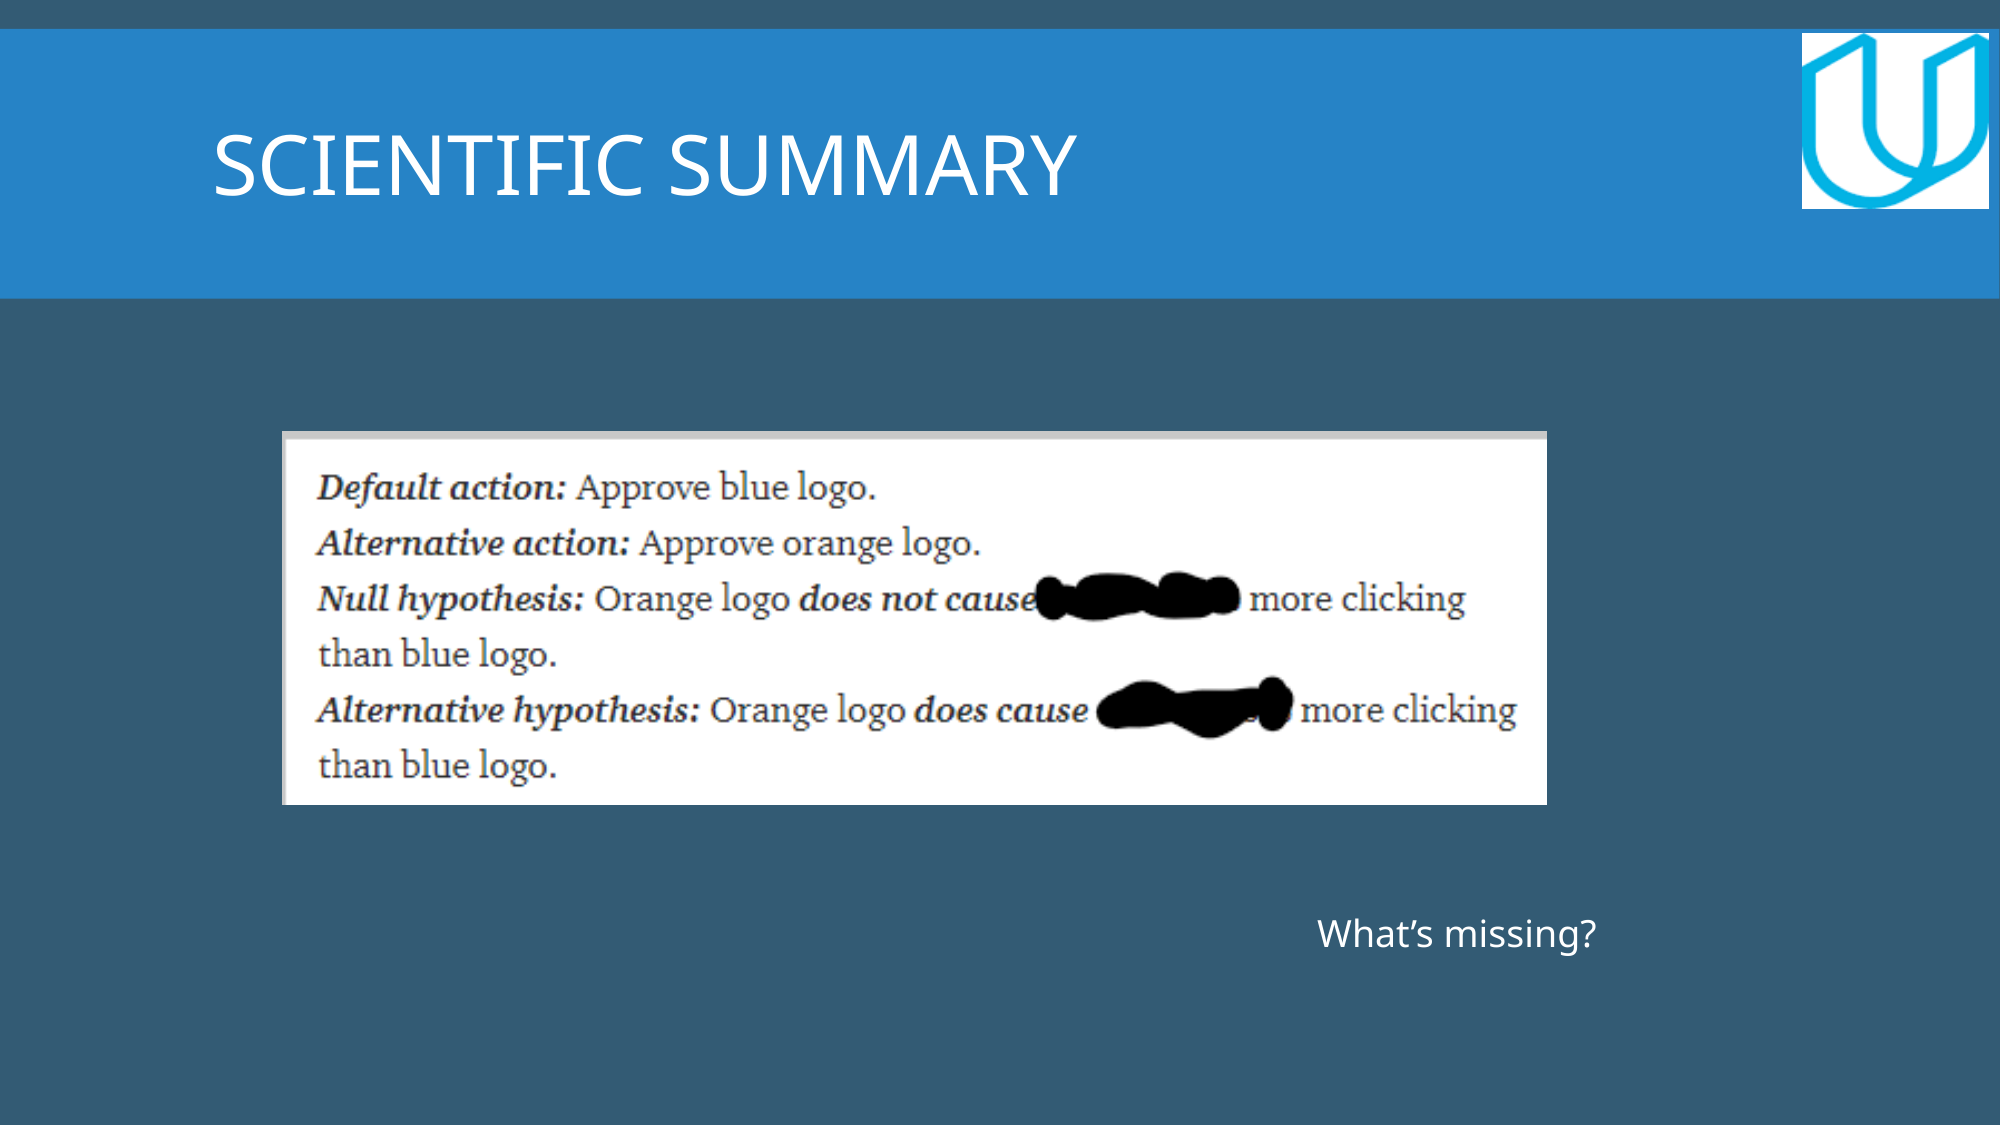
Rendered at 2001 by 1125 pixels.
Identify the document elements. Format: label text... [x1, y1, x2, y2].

text_box Scientific summary [197, 46, 1803, 294]
picture [282, 430, 1547, 806]
picture [1816, 47, 1912, 197]
picture [1876, 124, 1989, 209]
picture [1802, 33, 1989, 167]
text_box [197, 329, 1803, 1020]
text_box What’s missing? [1302, 903, 1612, 963]
picture [1933, 47, 1974, 167]
picture [1803, 159, 1866, 209]
